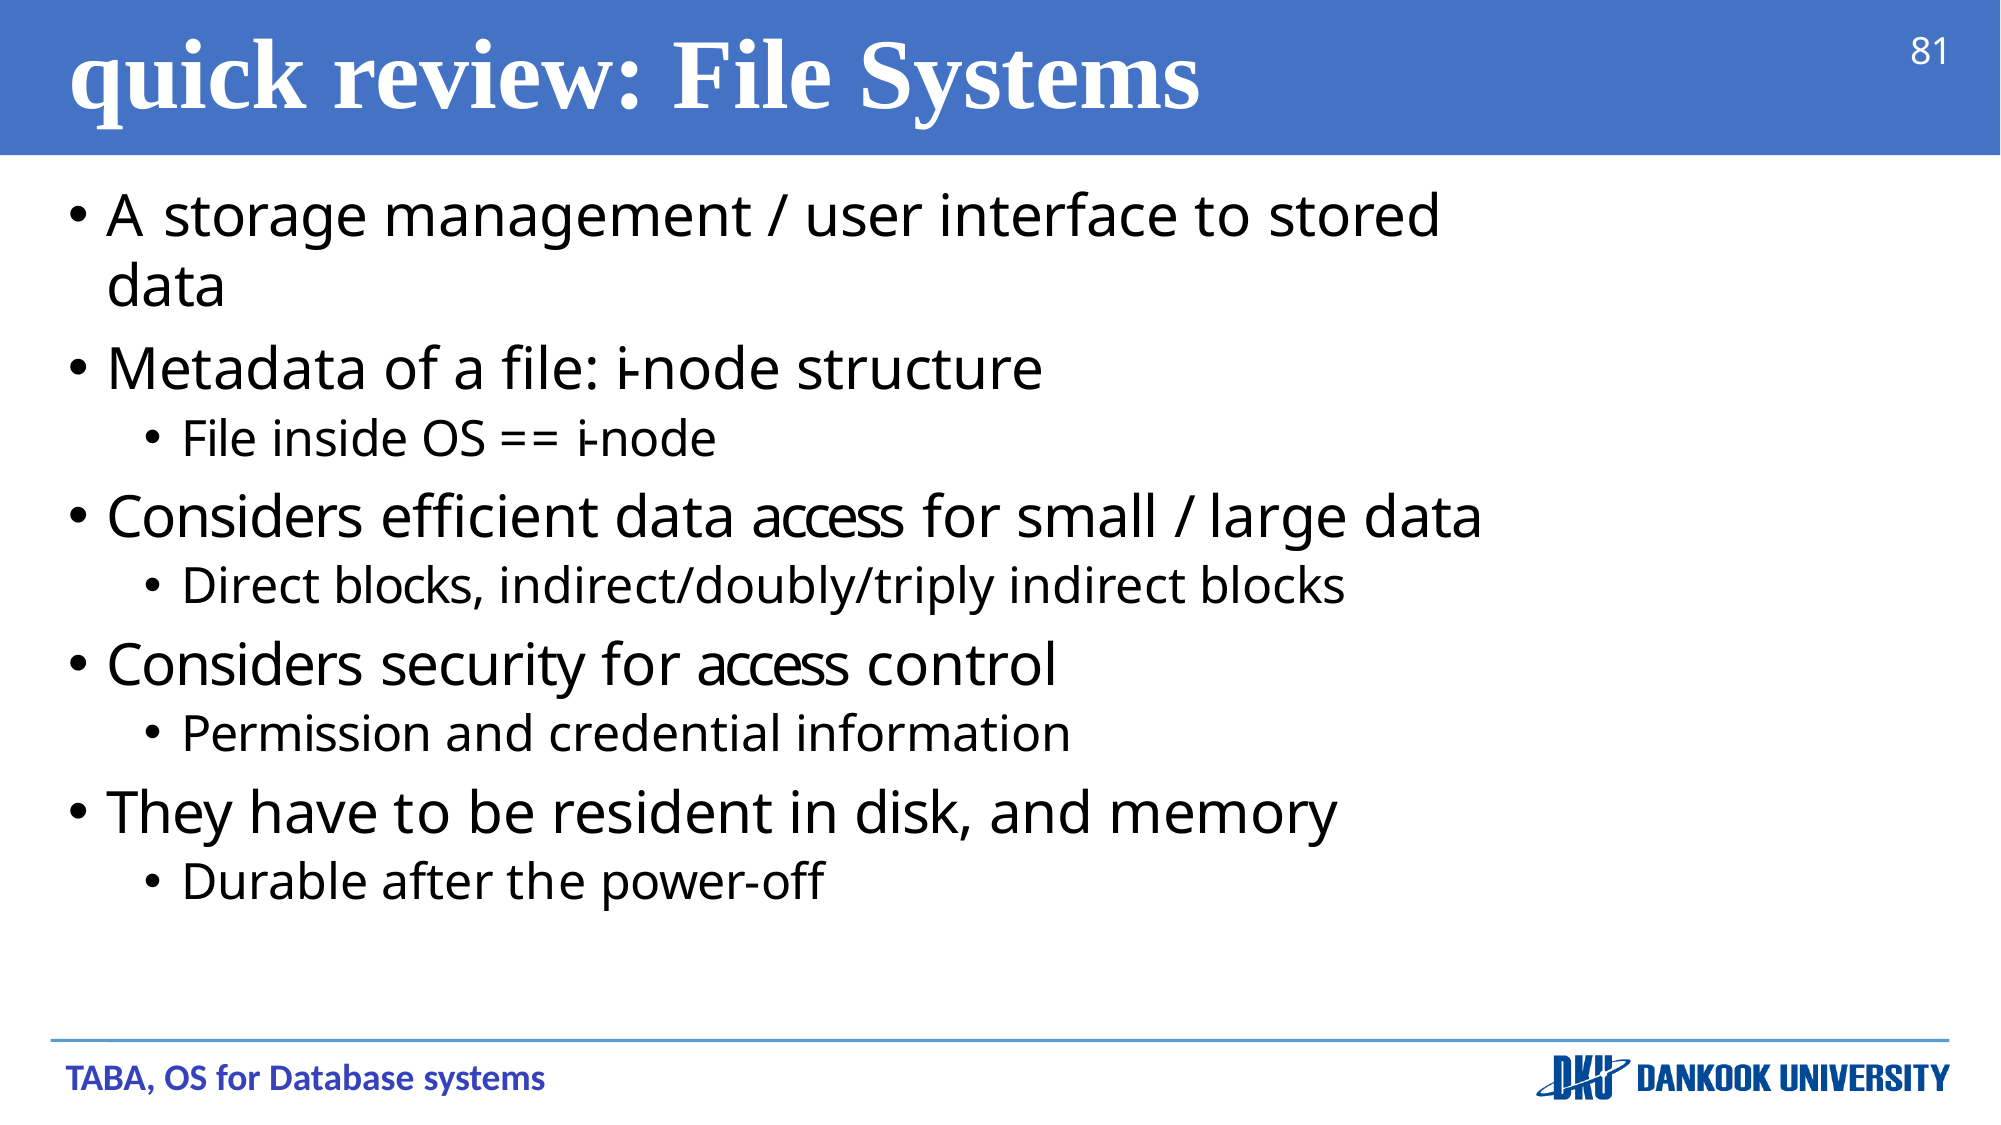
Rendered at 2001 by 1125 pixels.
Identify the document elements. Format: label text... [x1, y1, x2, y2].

text_box 81 [1907, 24, 1956, 72]
picture [1536, 1055, 1950, 1100]
footer TABA, OS for Database systems [63, 1052, 550, 1125]
title quick review: File Systems [66, 6, 1826, 197]
text_box A storage management / user interface to stored data Metadata of a file: i-node structure File inside OS == i-node Considers efficient data access for small / large data Direct blocks, indirect/doubly/triply indirect blocks Considers security for access control Permission and credential information They have to be resident in disk, and memory Durable after the power-off [66, 163, 1561, 910]
